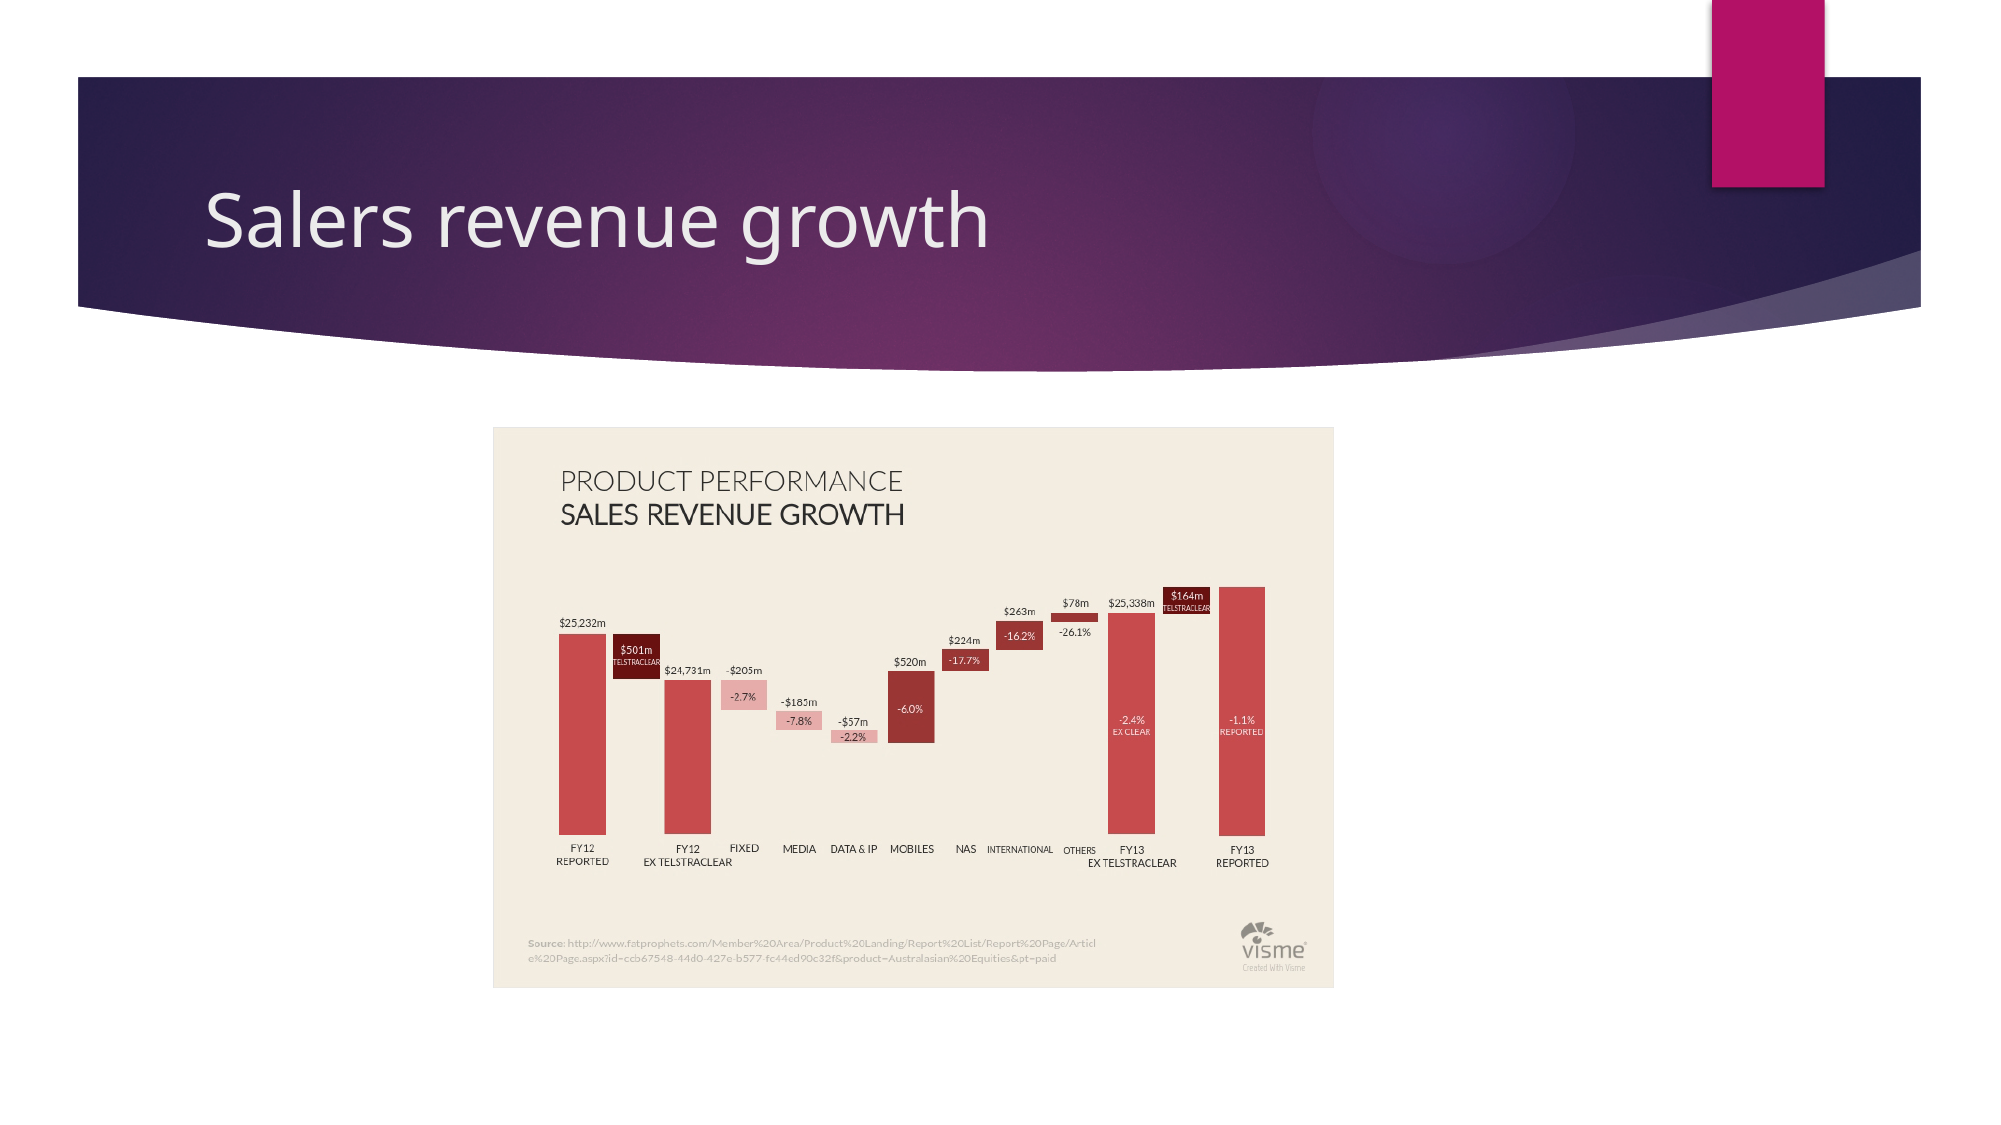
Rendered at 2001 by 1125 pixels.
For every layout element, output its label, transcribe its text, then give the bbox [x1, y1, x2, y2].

title Salers revenue growth [189, 159, 1627, 276]
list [492, 426, 1334, 988]
